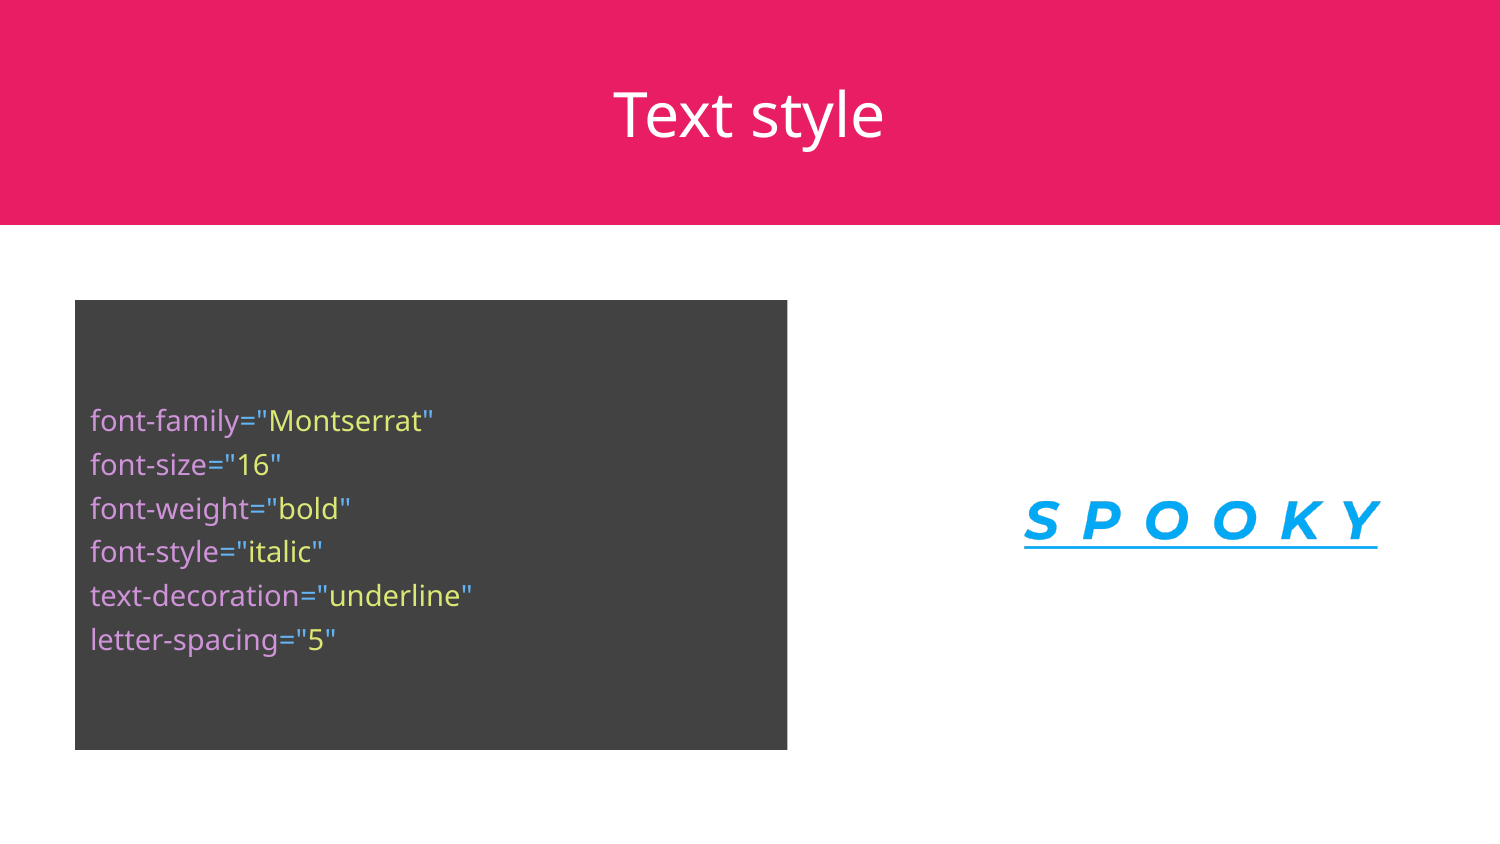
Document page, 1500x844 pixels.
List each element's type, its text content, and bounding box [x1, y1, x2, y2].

list font-family="Montserrat" font-size="16" font-weight="bold" font-style="italic" text-decoration="underline" letter-spacing="5" [75, 300, 788, 750]
title Text style [37, 37, 1463, 188]
picture [974, 299, 1426, 751]
